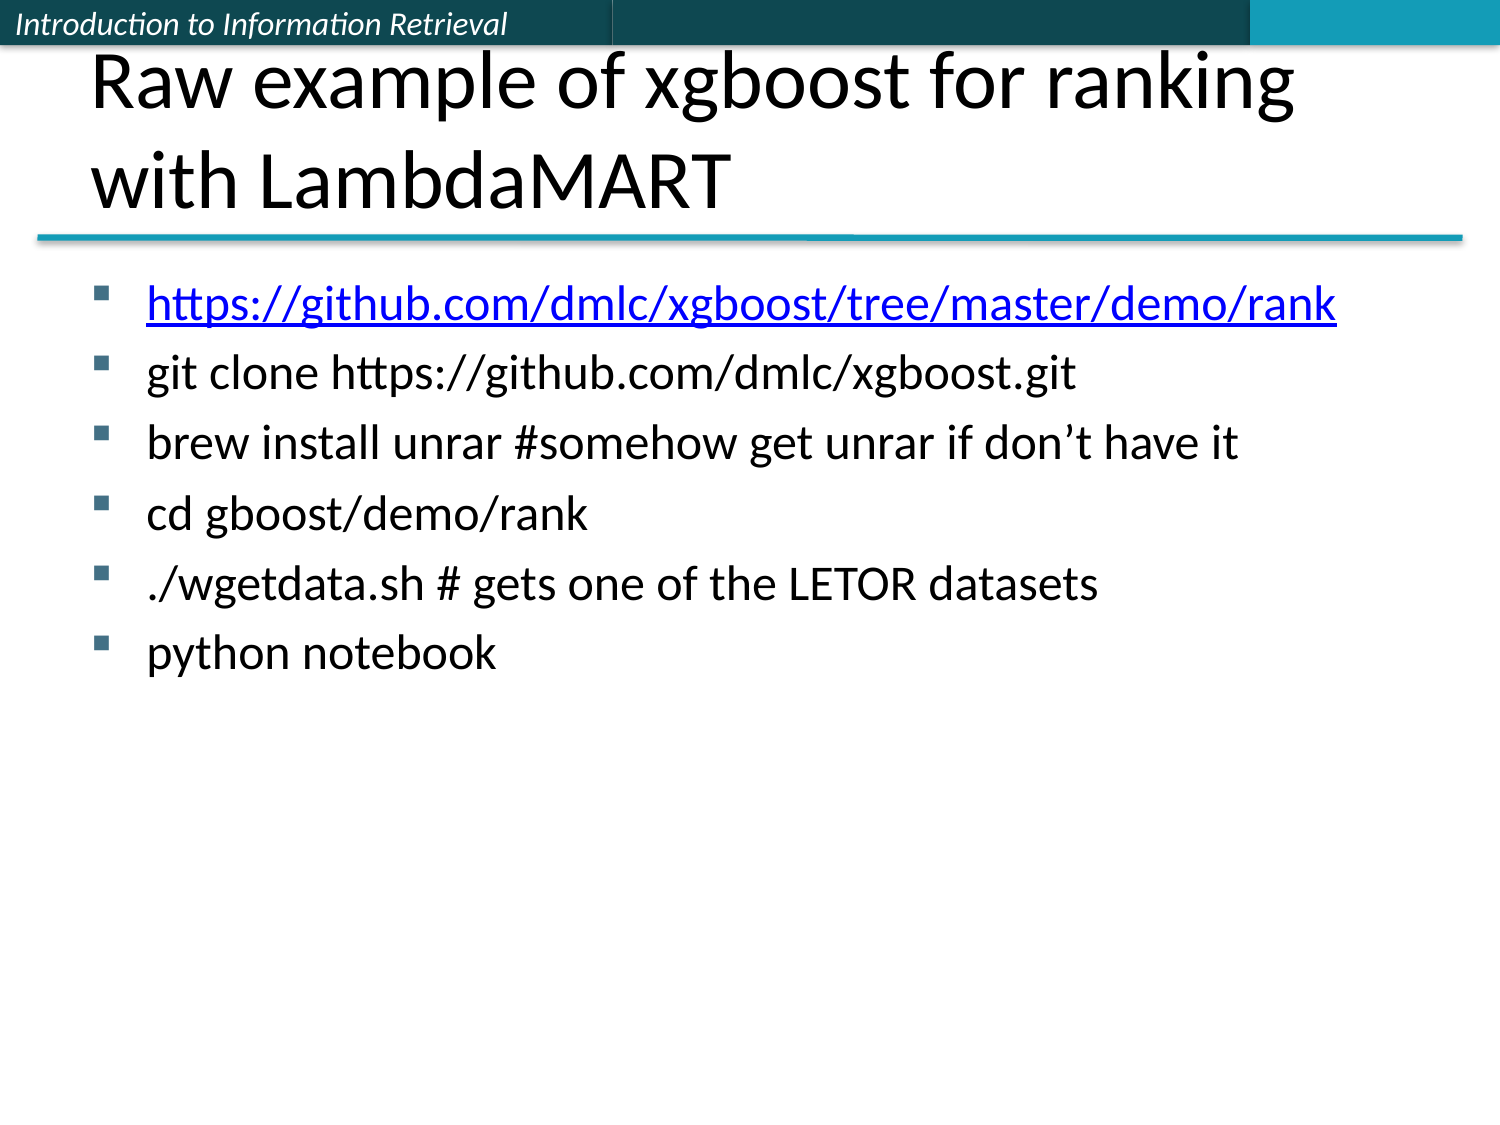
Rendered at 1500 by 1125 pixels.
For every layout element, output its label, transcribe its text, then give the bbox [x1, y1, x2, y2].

title Raw example of xgboost for ranking with LambdaMART [75, 45, 1425, 233]
list https://github.com/dmlc/xgboost/tree/master/demo/rank git clone https://github.com/dmlc/xgboost.git brew install unrar #somehow get unrar if don’t have it cd gboost/demo/rank ./wgetdata.sh # gets one of the LETOR datasets python notebook [75, 262, 1425, 1075]
